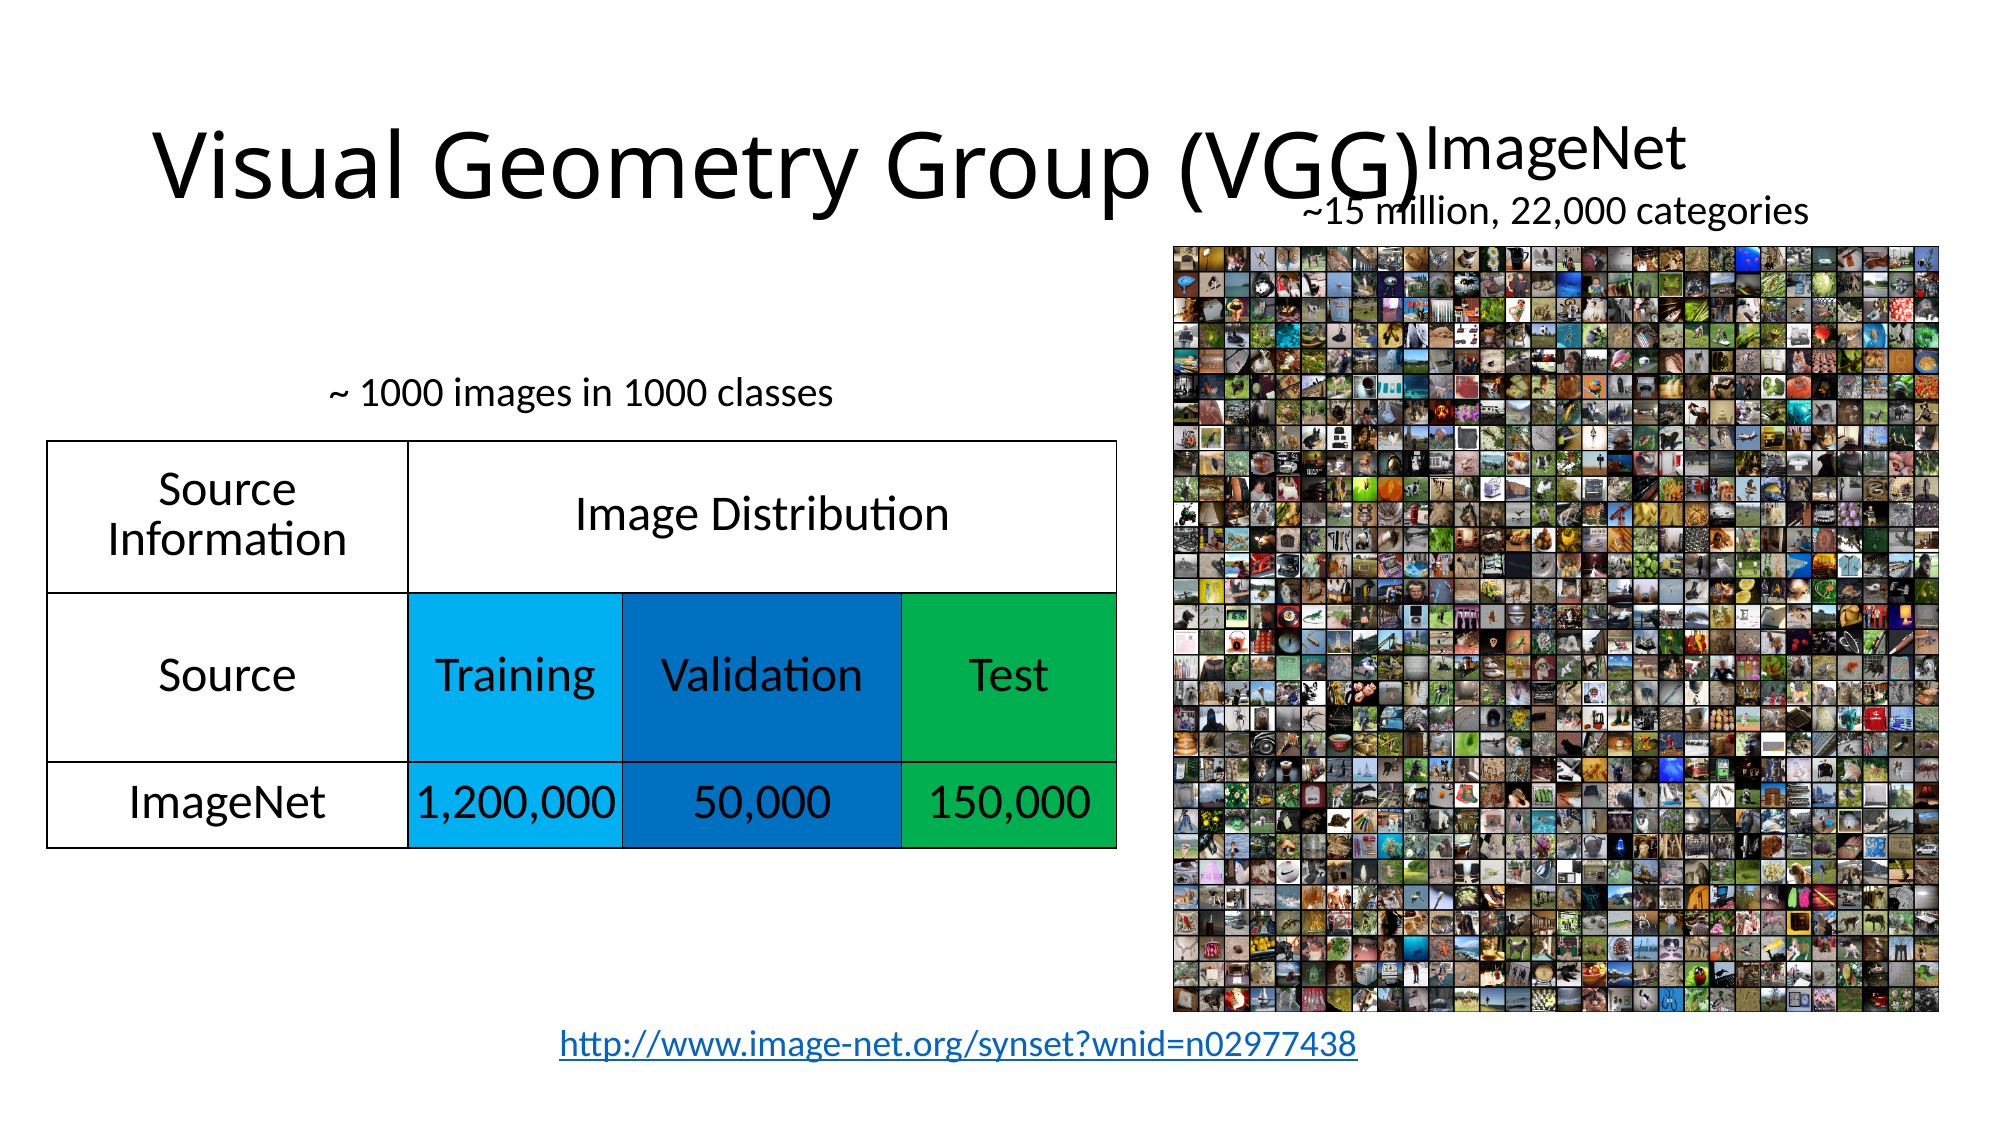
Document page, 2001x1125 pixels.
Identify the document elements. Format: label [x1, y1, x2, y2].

text_box [1287, 95, 1825, 241]
table_cell [623, 763, 901, 847]
table_cell [48, 763, 407, 847]
table_header [409, 442, 1116, 592]
table_cell [902, 594, 1116, 761]
table_cell [623, 594, 901, 761]
table_cell [902, 763, 1116, 847]
table_header [48, 442, 407, 592]
picture [1173, 246, 1939, 1012]
table_cell [409, 763, 622, 847]
table_cell [48, 594, 407, 761]
text_box [544, 1011, 1373, 1072]
text_box [313, 357, 850, 423]
table_cell [409, 594, 622, 761]
title [137, 59, 1863, 278]
